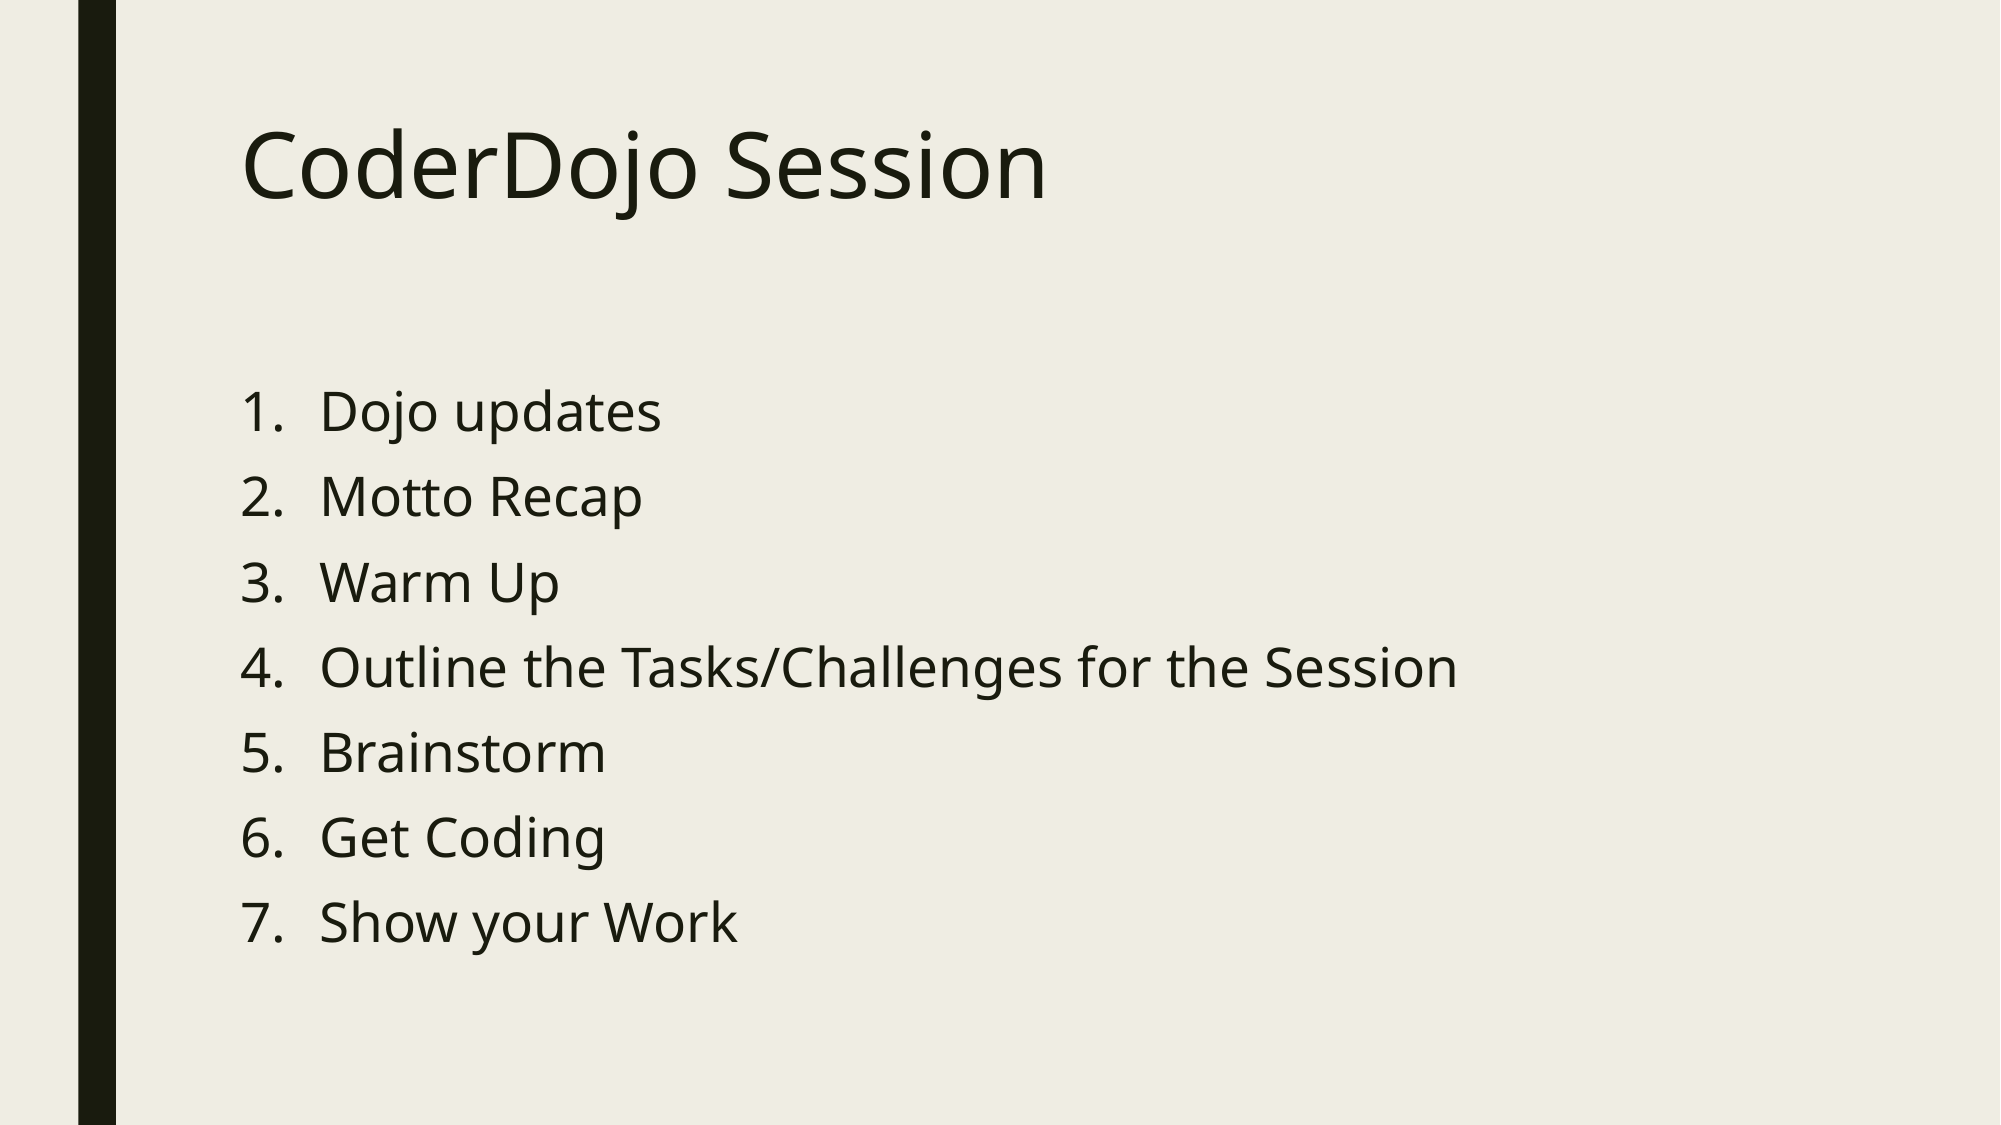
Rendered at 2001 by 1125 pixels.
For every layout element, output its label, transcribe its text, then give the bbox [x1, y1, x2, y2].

list Dojo updates Motto Recap Warm Up Outline the Tasks/Challenges for the Session Brainstorm Get Coding Show your Work [225, 375, 1800, 963]
title CoderDojo Session [225, 112, 1800, 357]
